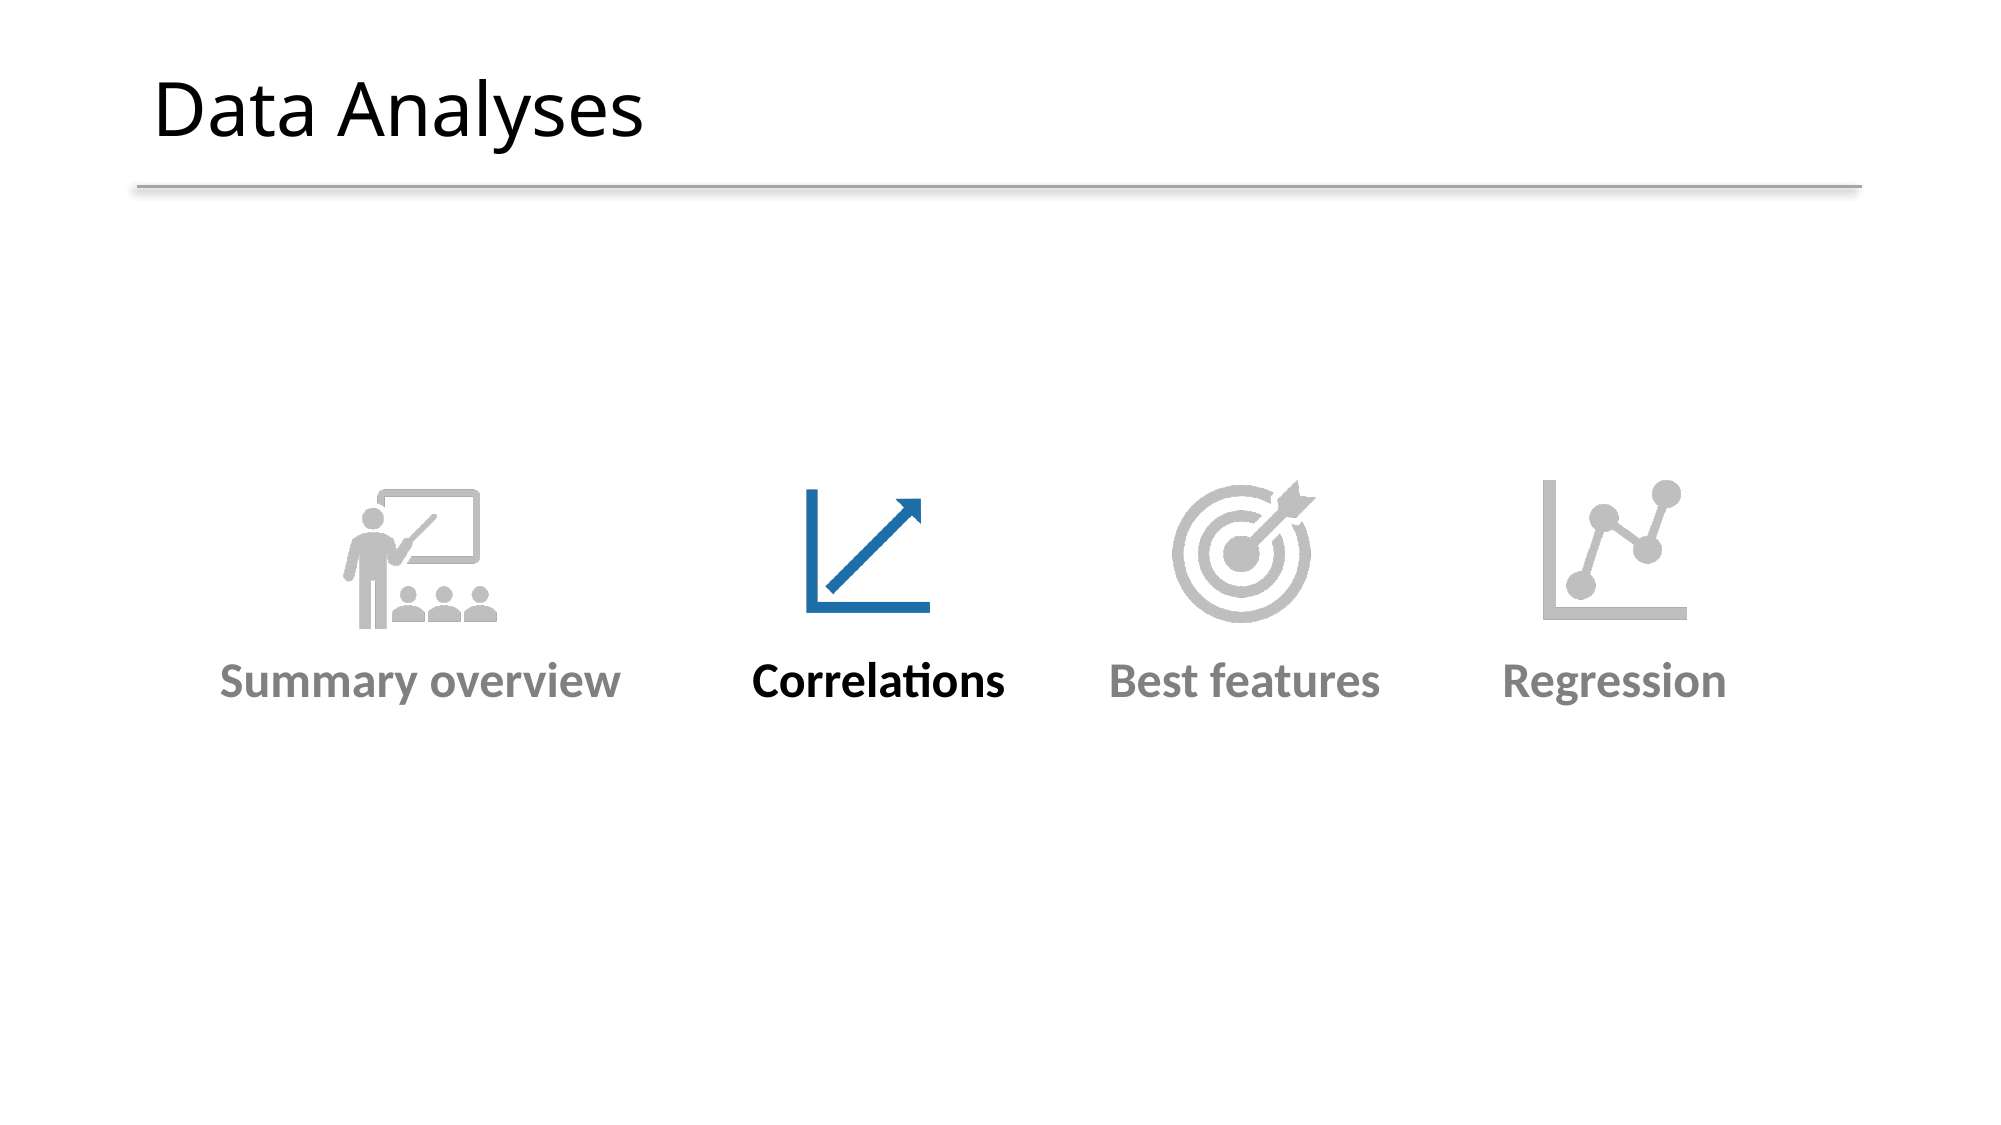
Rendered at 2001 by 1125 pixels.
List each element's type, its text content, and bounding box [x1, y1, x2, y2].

text_box [333, 471, 508, 645]
picture [1157, 464, 1331, 638]
title Data Analyses [137, 3, 1863, 221]
picture [781, 464, 955, 638]
list Summary overview Correlations Best features Regression [137, 221, 1863, 1014]
text_box [1514, 454, 1714, 645]
